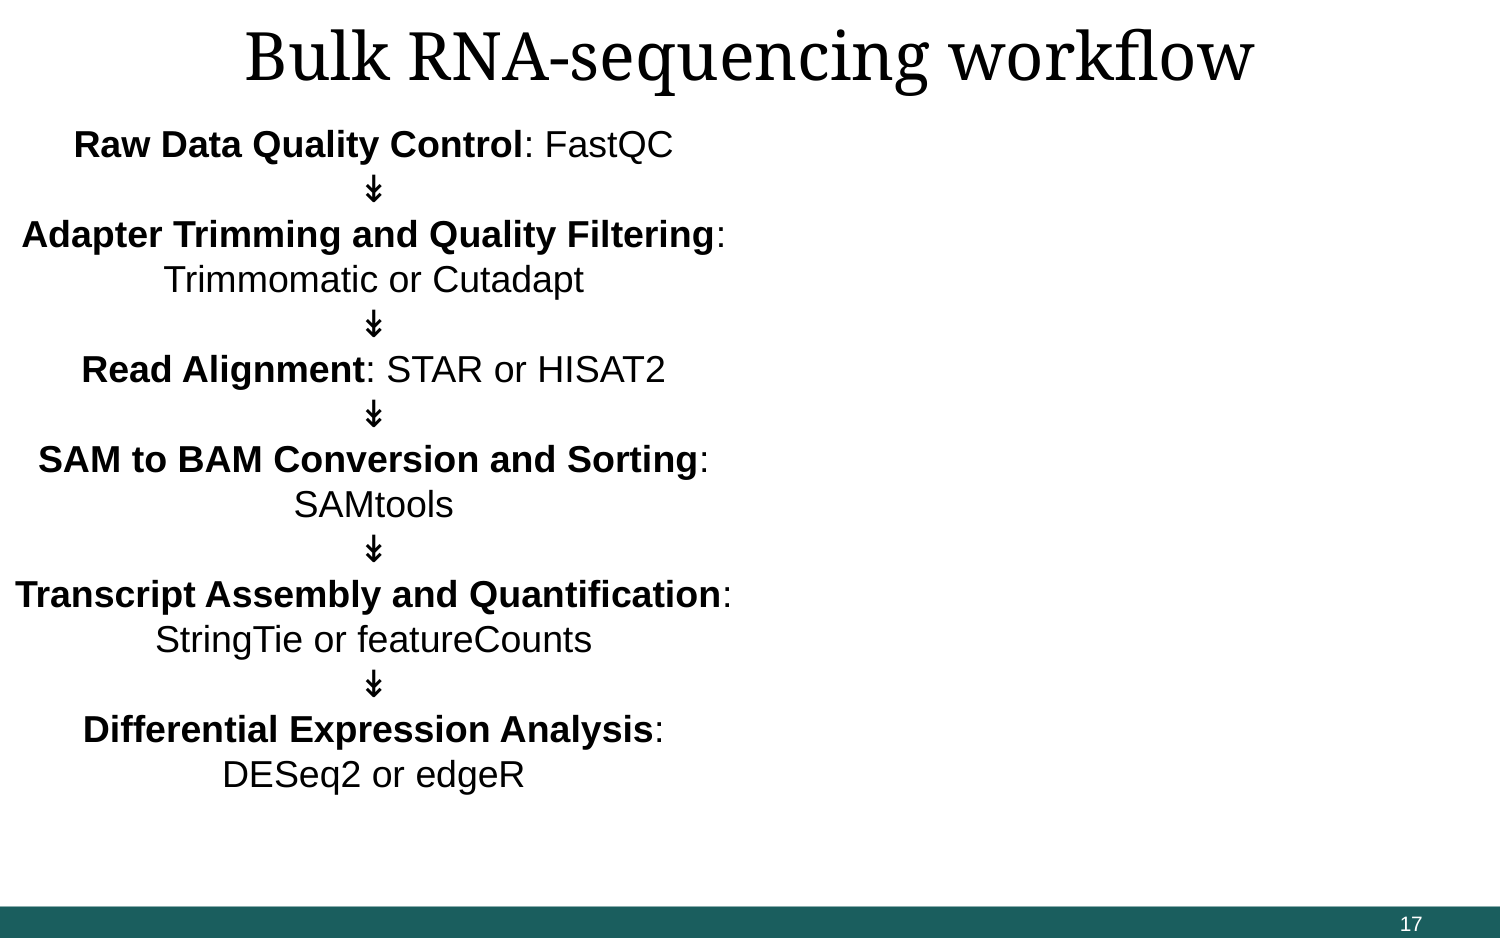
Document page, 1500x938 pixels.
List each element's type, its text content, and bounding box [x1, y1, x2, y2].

text_box Raw Data Quality Control: FastQC ↡ Adapter Trimming and Quality Filtering: Trimmomatic or Cutadapt ↡ Read Alignment: STAR or HISAT2 ↡ SAM to BAM Conversion and Sorting: SAMtools ↡ Transcript Assembly and Quantification: StringTie or featureCounts ↡ Differential Expression Analysis: DESeq2 or edgeR [0, 112, 749, 848]
picture [0, 0, 1500, 938]
title Bulk RNA-sequencing workflow [75, 6, 1425, 219]
